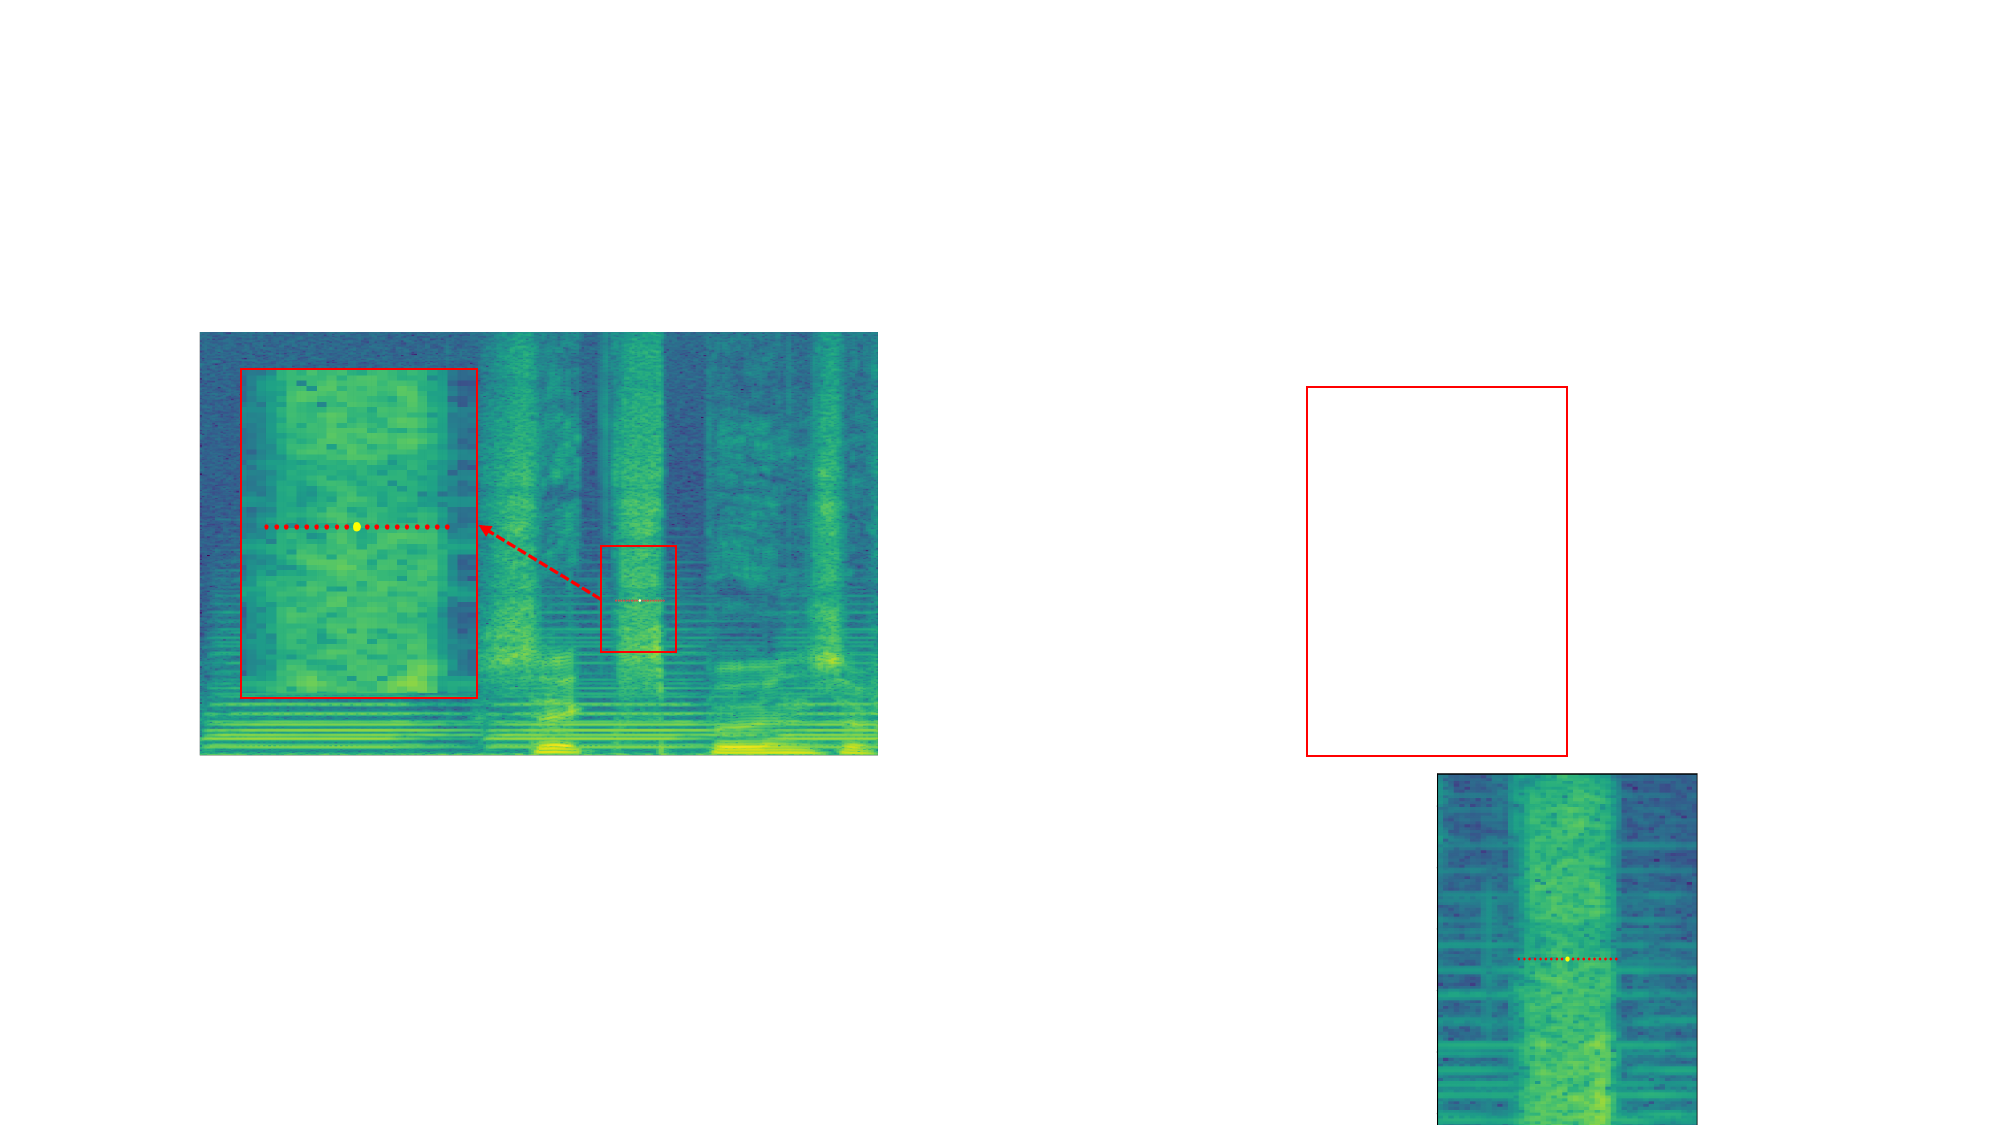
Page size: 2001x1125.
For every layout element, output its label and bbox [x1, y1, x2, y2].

text_box [1306, 386, 1568, 757]
text_box [198, 332, 880, 757]
picture [1436, 773, 1699, 1125]
